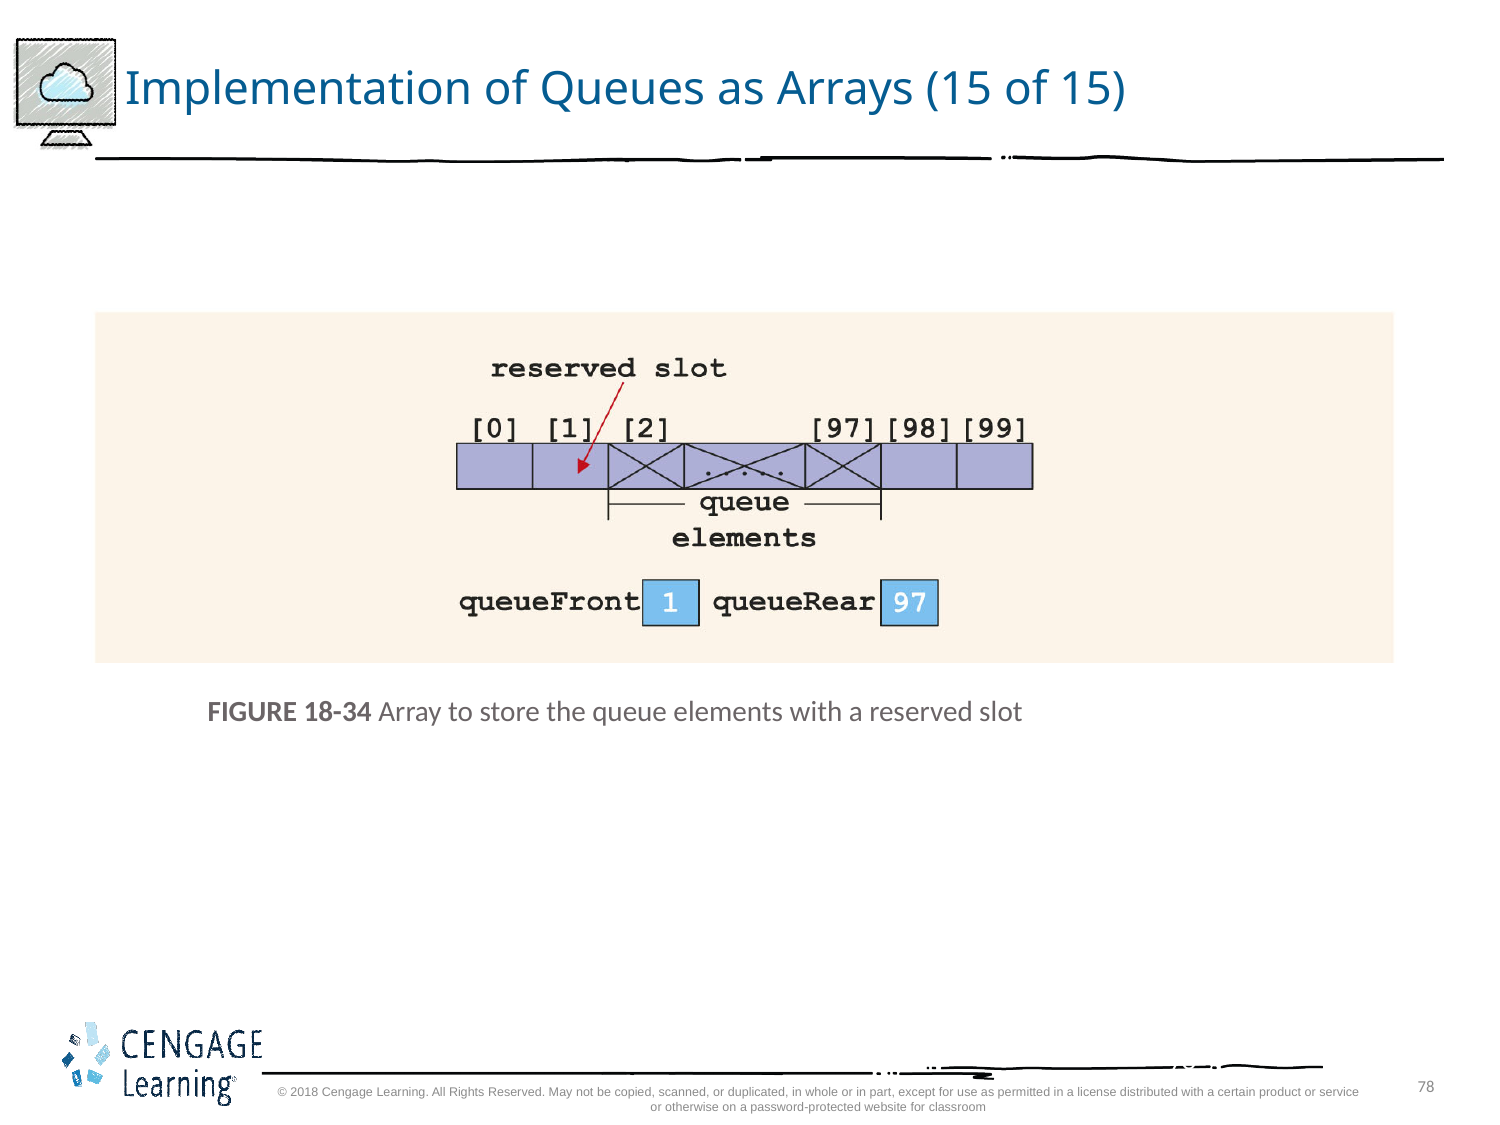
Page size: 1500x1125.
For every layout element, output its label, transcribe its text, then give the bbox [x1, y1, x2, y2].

title Implementation of Queues as Arrays (15 of 15) [125, 66, 1442, 116]
footer © 2018 Cengage Learning. All Rights Reserved. May not be copied, scanned, or duplicated, in whole or in part, except for use as permitted in a license distributed with a certain product or service or otherwise on a password-protected website for classroom [261, 1079, 1375, 1120]
picture [12, 36, 117, 151]
picture [95, 155, 1444, 163]
picture [62, 1022, 1149, 1106]
slide_number 78 [1149, 1042, 1500, 1103]
picture [91, 308, 1397, 663]
list FIGURE 18-34 Array to store the queue elements with a reserved slot [200, 687, 1340, 737]
